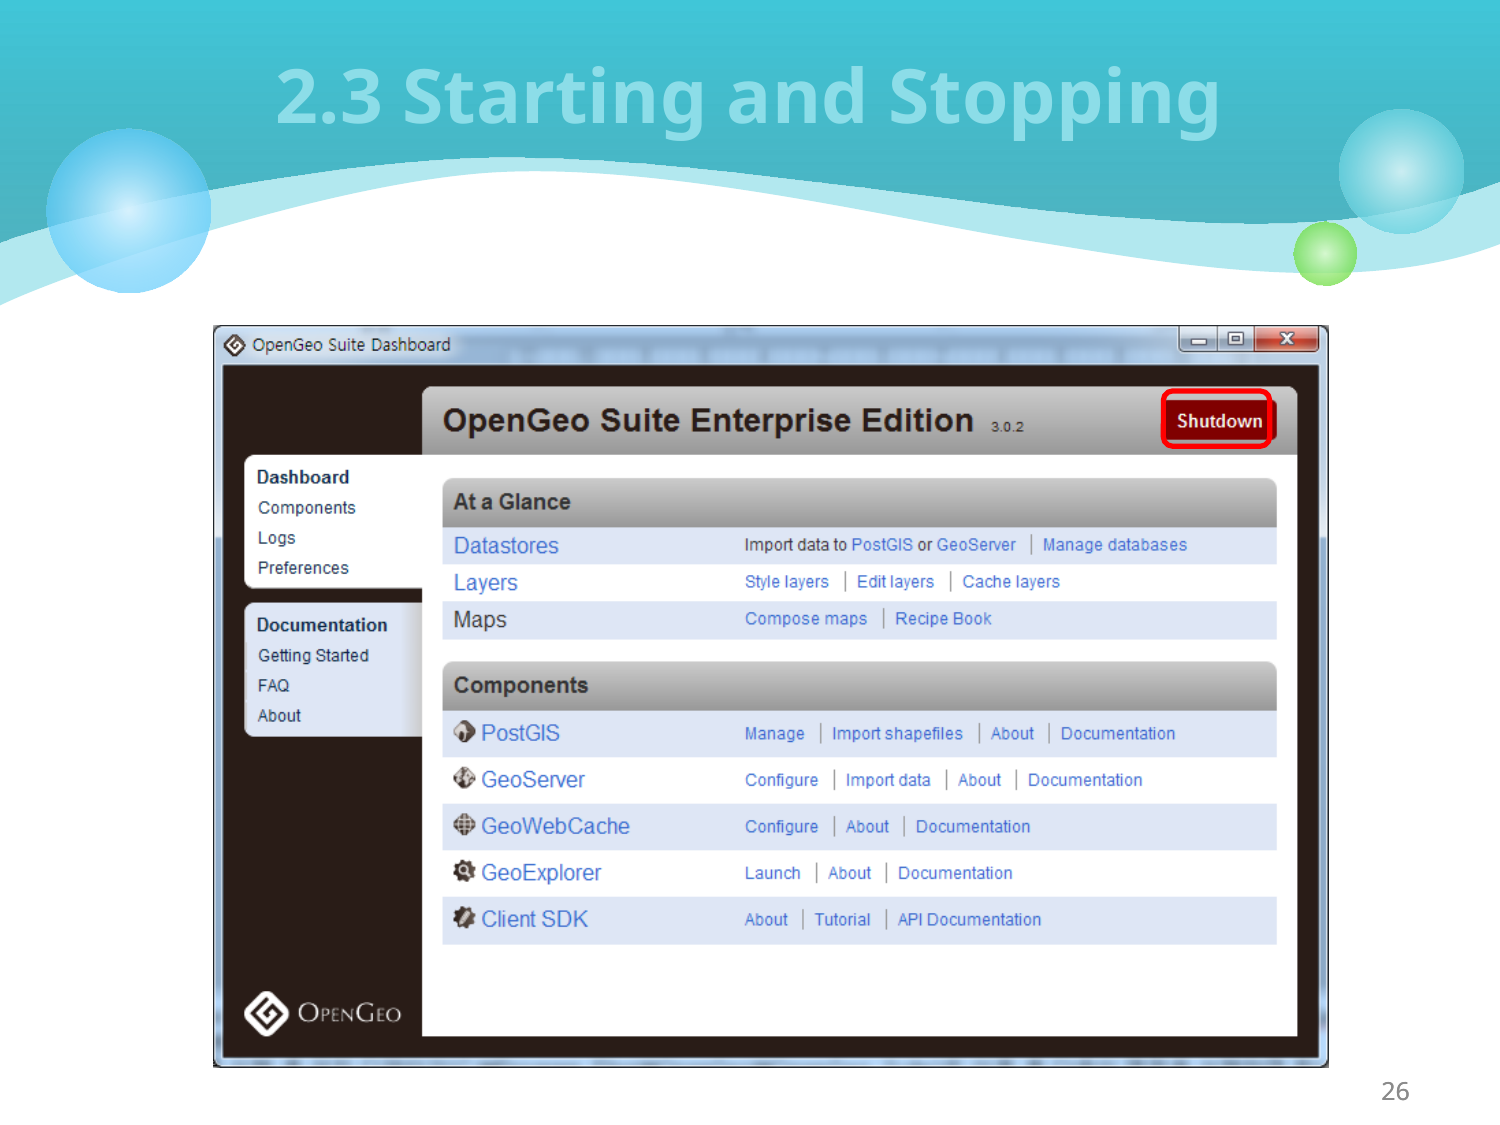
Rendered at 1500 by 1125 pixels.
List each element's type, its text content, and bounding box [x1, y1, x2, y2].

title 2.3 Starting and Stopping [75, 0, 1425, 188]
text_box 26 [1074, 1072, 1425, 1113]
picture [212, 324, 1330, 1068]
